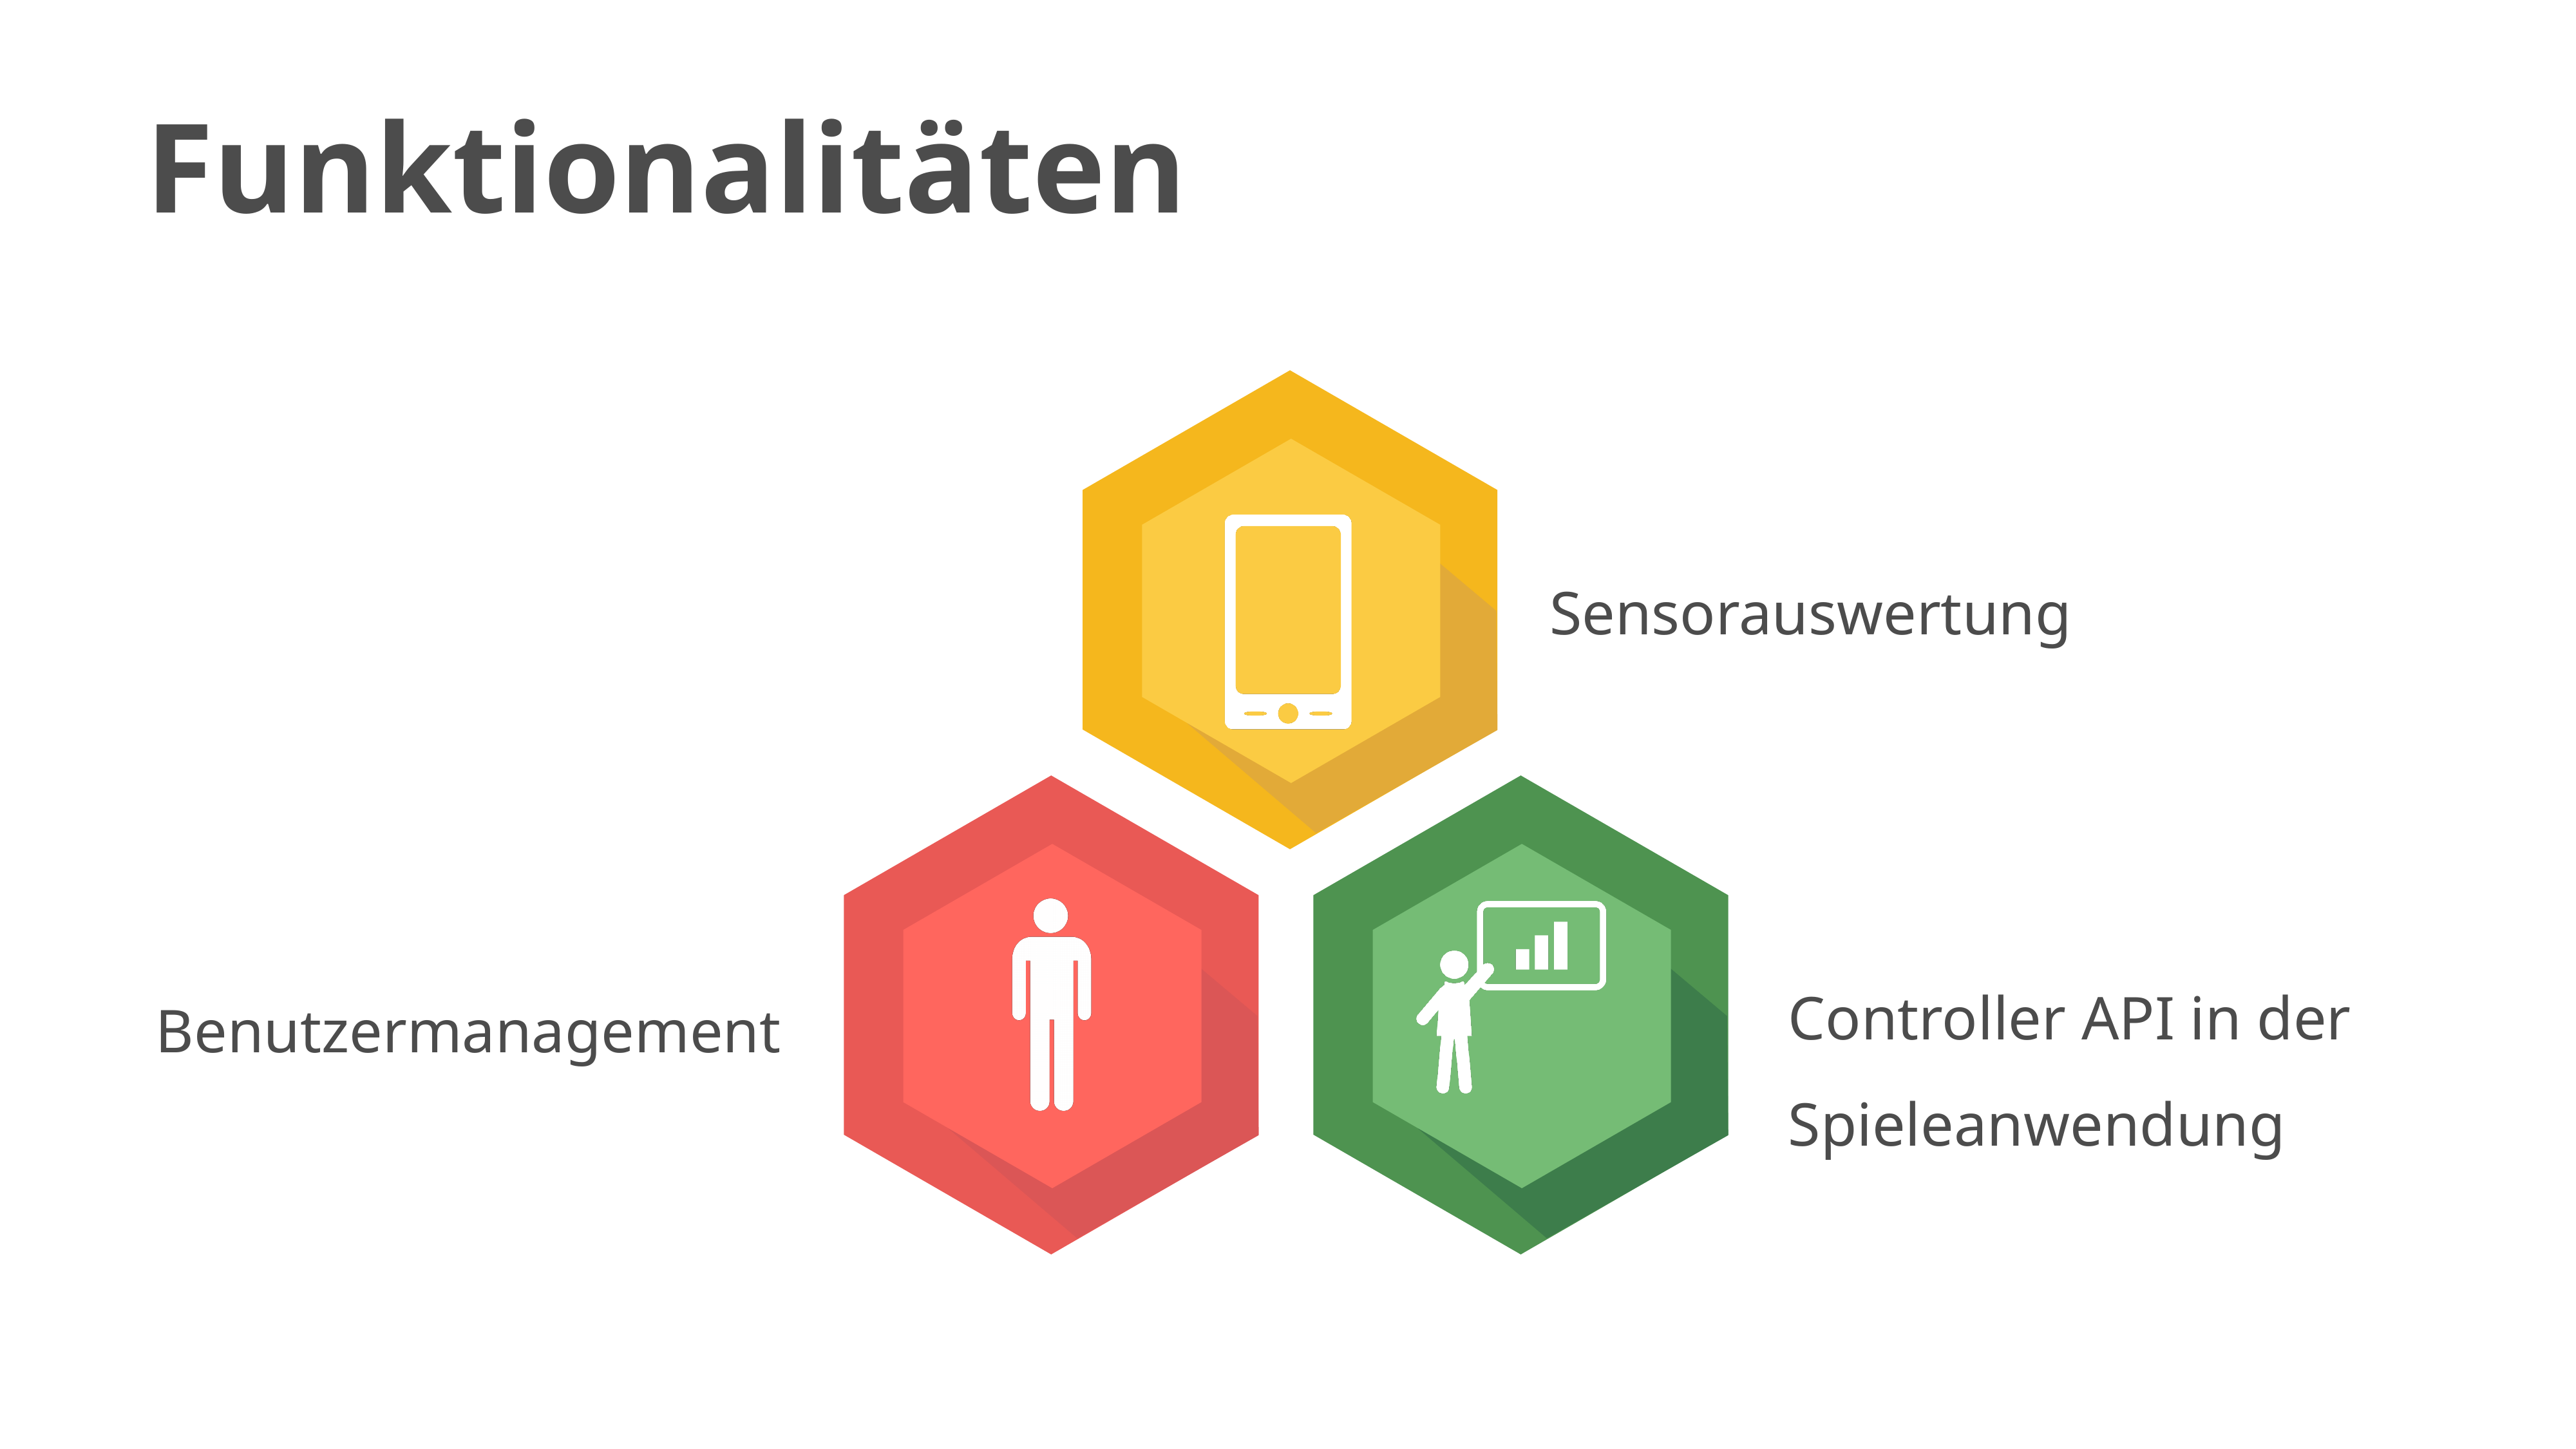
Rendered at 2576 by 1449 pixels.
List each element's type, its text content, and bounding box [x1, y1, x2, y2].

picture [945, 898, 1158, 1112]
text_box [1082, 370, 1498, 849]
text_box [843, 775, 1259, 1255]
text_box Sensorauswertung [1544, 535, 2184, 652]
text_box Benutzermanagement [150, 952, 790, 1070]
title Funktionalitäten [146, 89, 2430, 249]
picture [1386, 889, 1636, 1141]
picture [1162, 515, 1414, 766]
text_box Controller API in der Spieleanwendung [1783, 940, 2423, 1163]
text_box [1313, 775, 1728, 1255]
